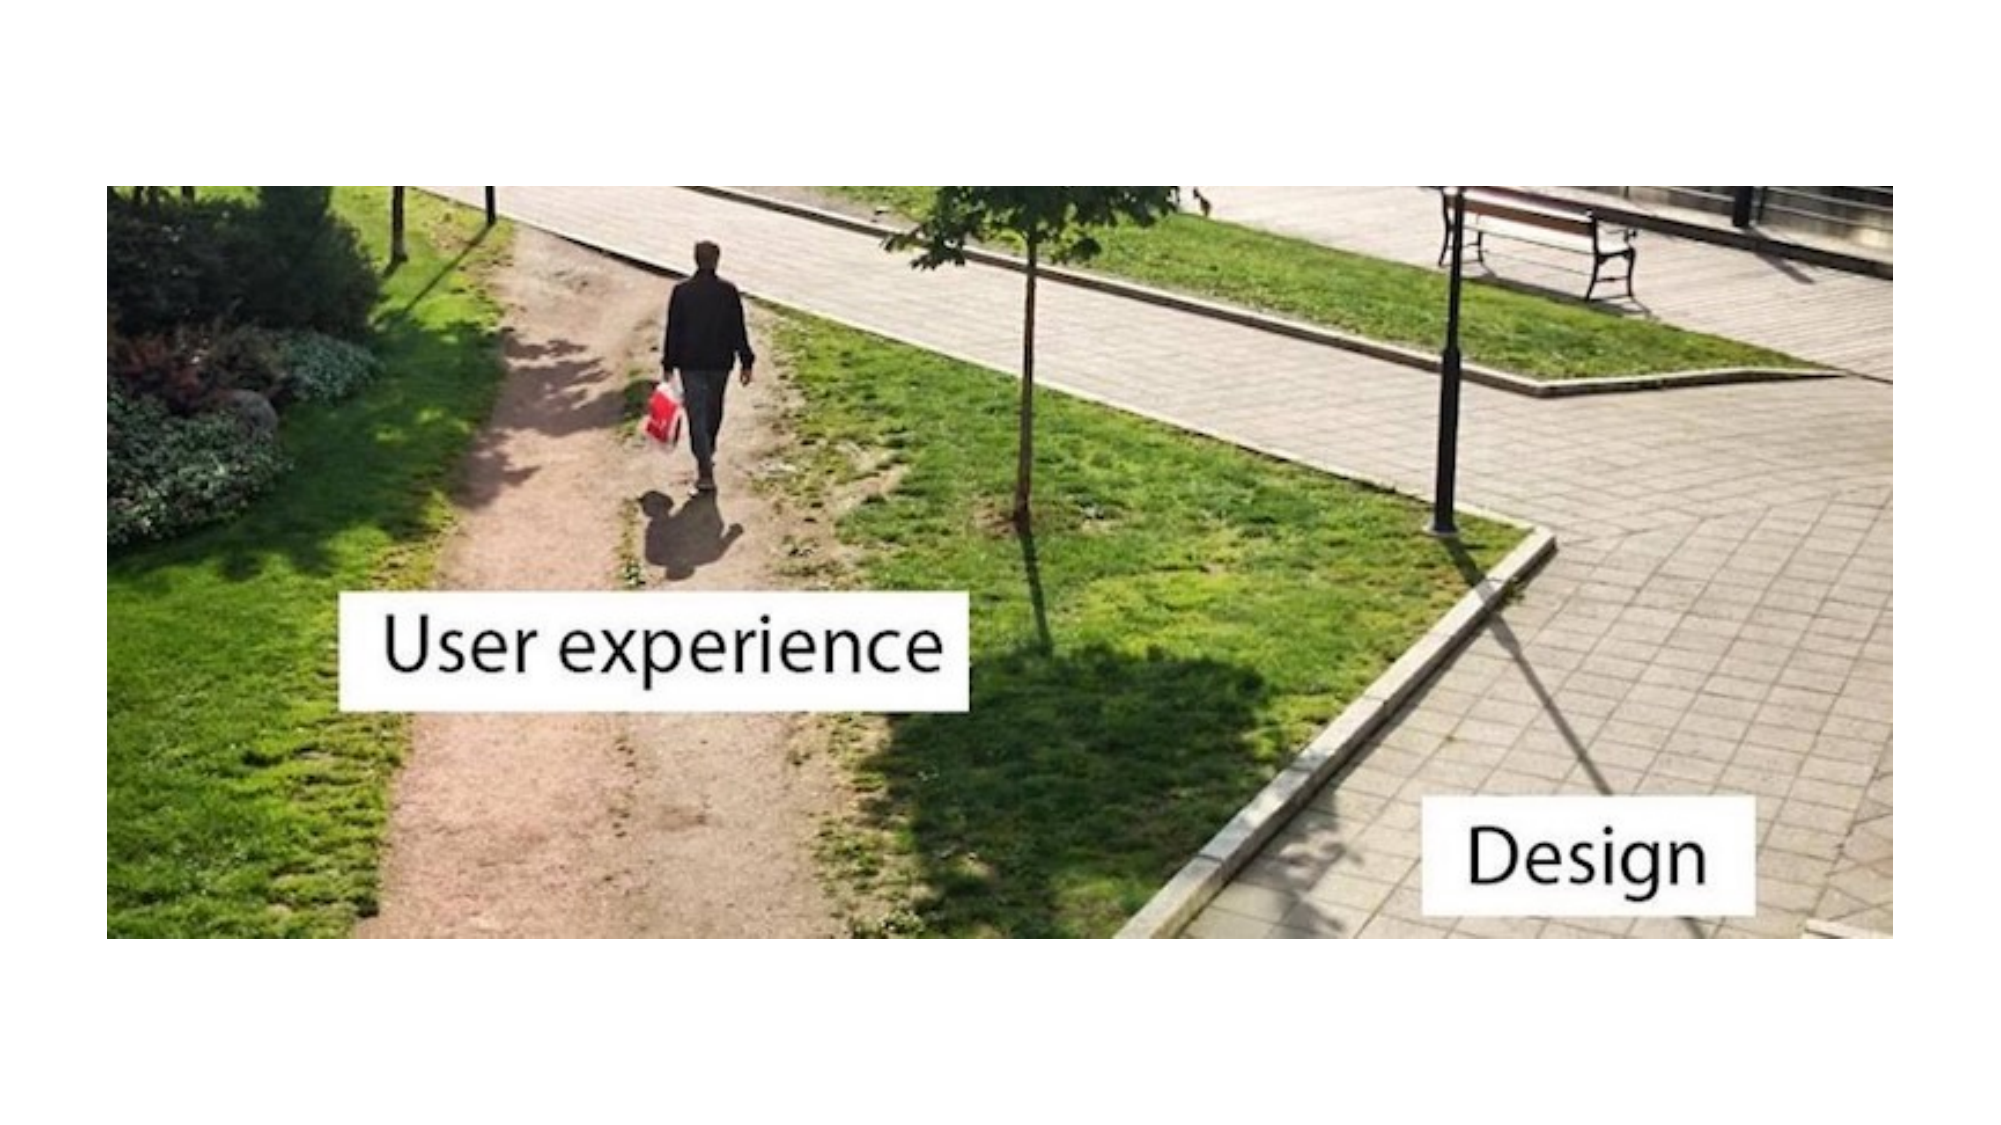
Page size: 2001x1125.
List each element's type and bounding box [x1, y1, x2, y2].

picture [107, 186, 1893, 939]
